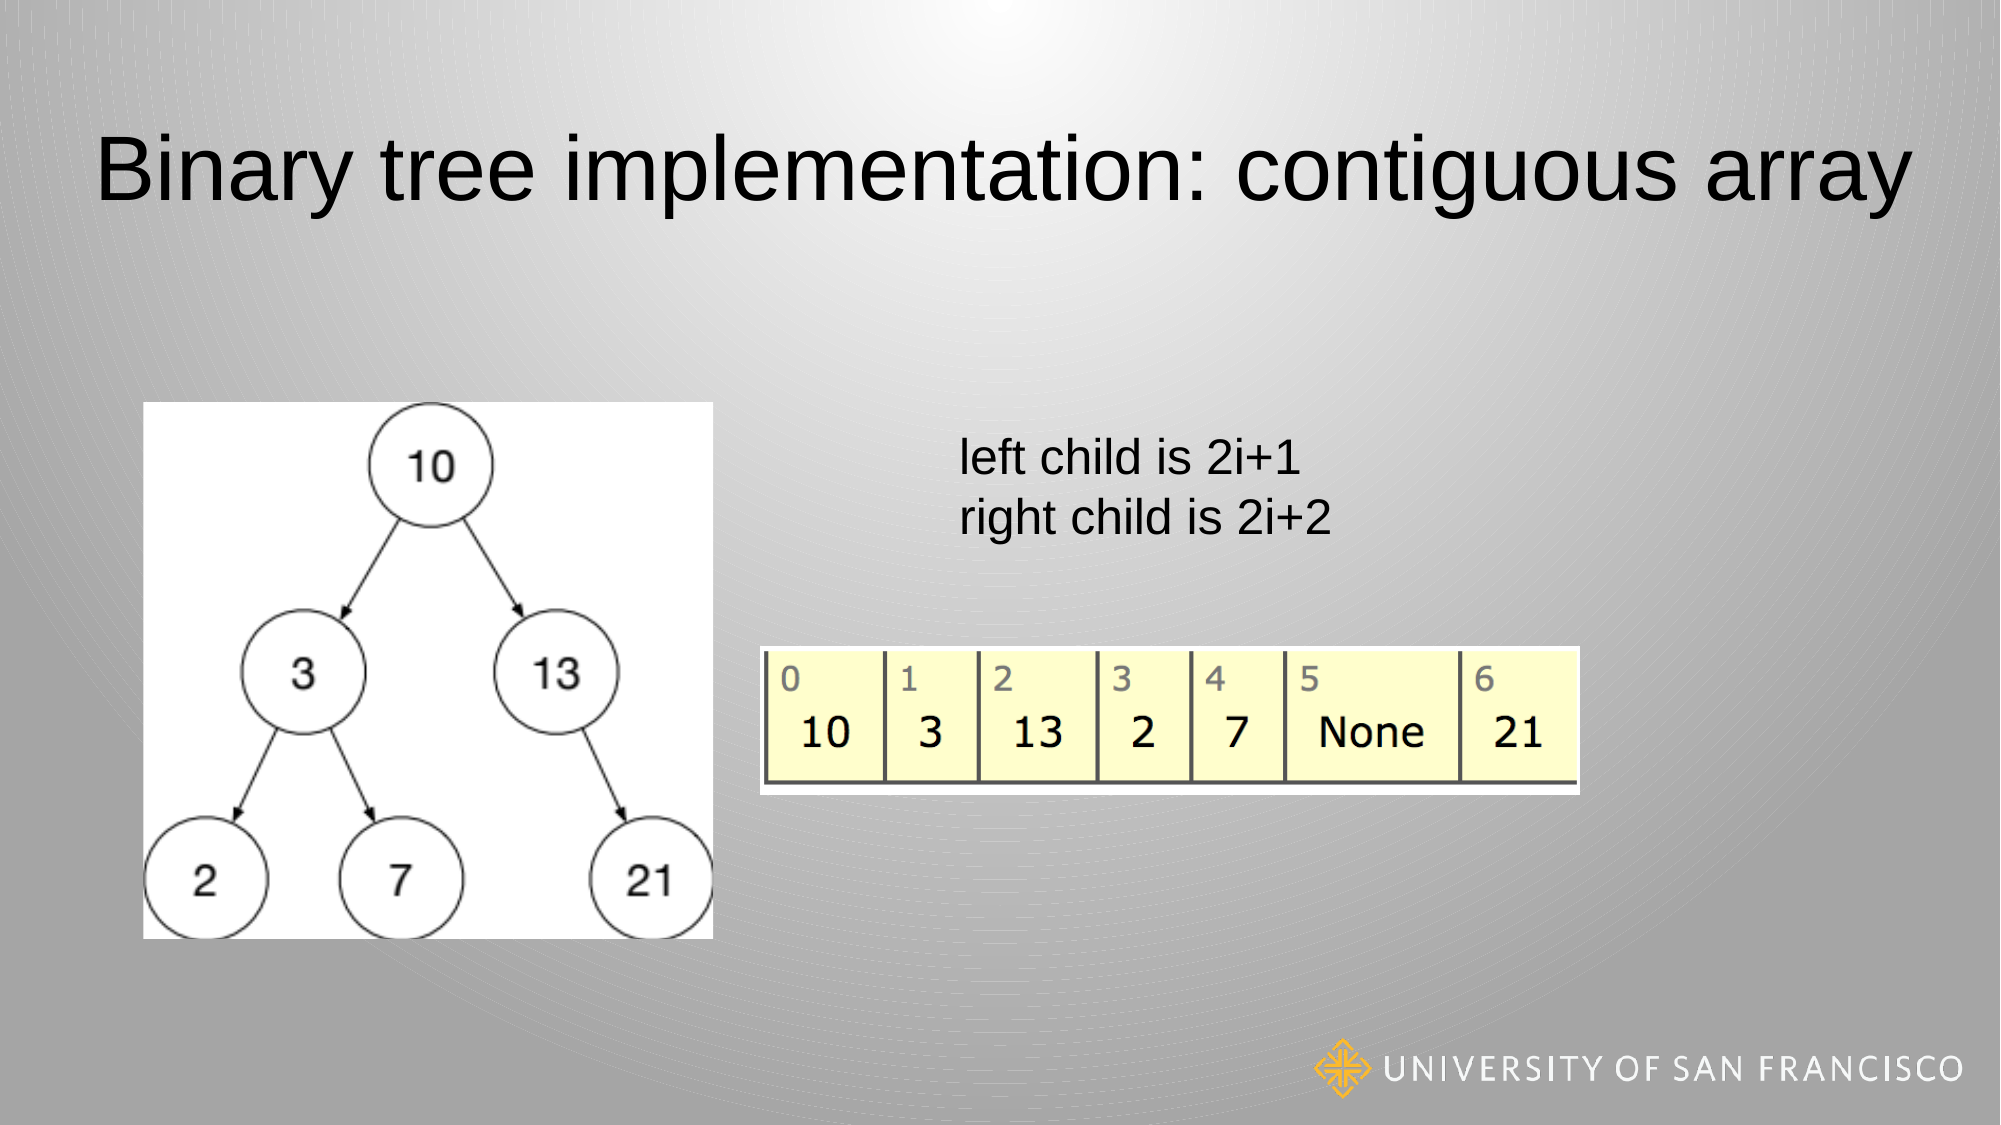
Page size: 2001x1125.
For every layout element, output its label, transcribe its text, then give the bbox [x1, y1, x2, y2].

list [143, 402, 714, 939]
picture [760, 646, 1580, 795]
text_box left child is 2i+1 right child is 2i+2 [944, 416, 1348, 552]
title Binary tree implementation: contiguous array [79, 61, 2000, 280]
